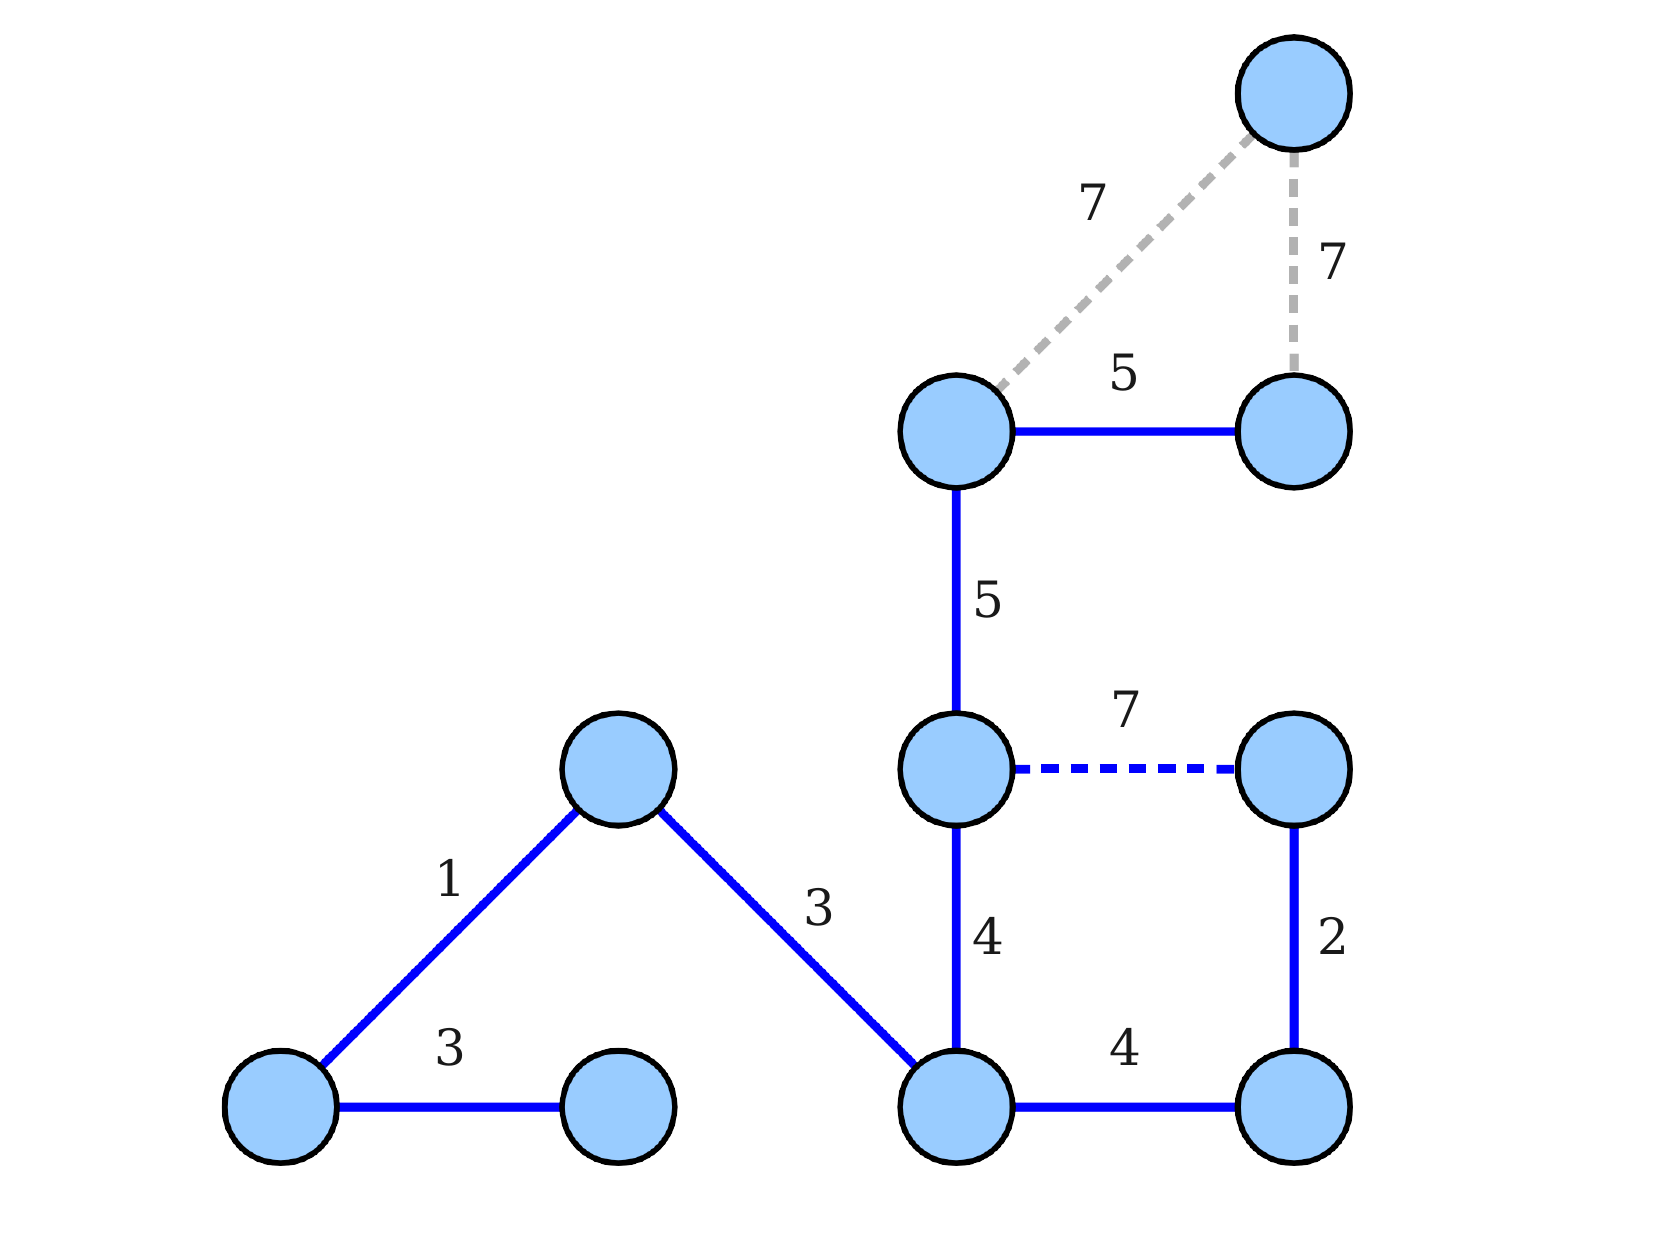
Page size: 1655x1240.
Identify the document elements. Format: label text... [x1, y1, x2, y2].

text_box 4 [1107, 1016, 1144, 1076]
text_box [221, 34, 1353, 1166]
text_box 7 7 5 [1074, 169, 1352, 401]
text_box 3 [432, 1016, 469, 1076]
